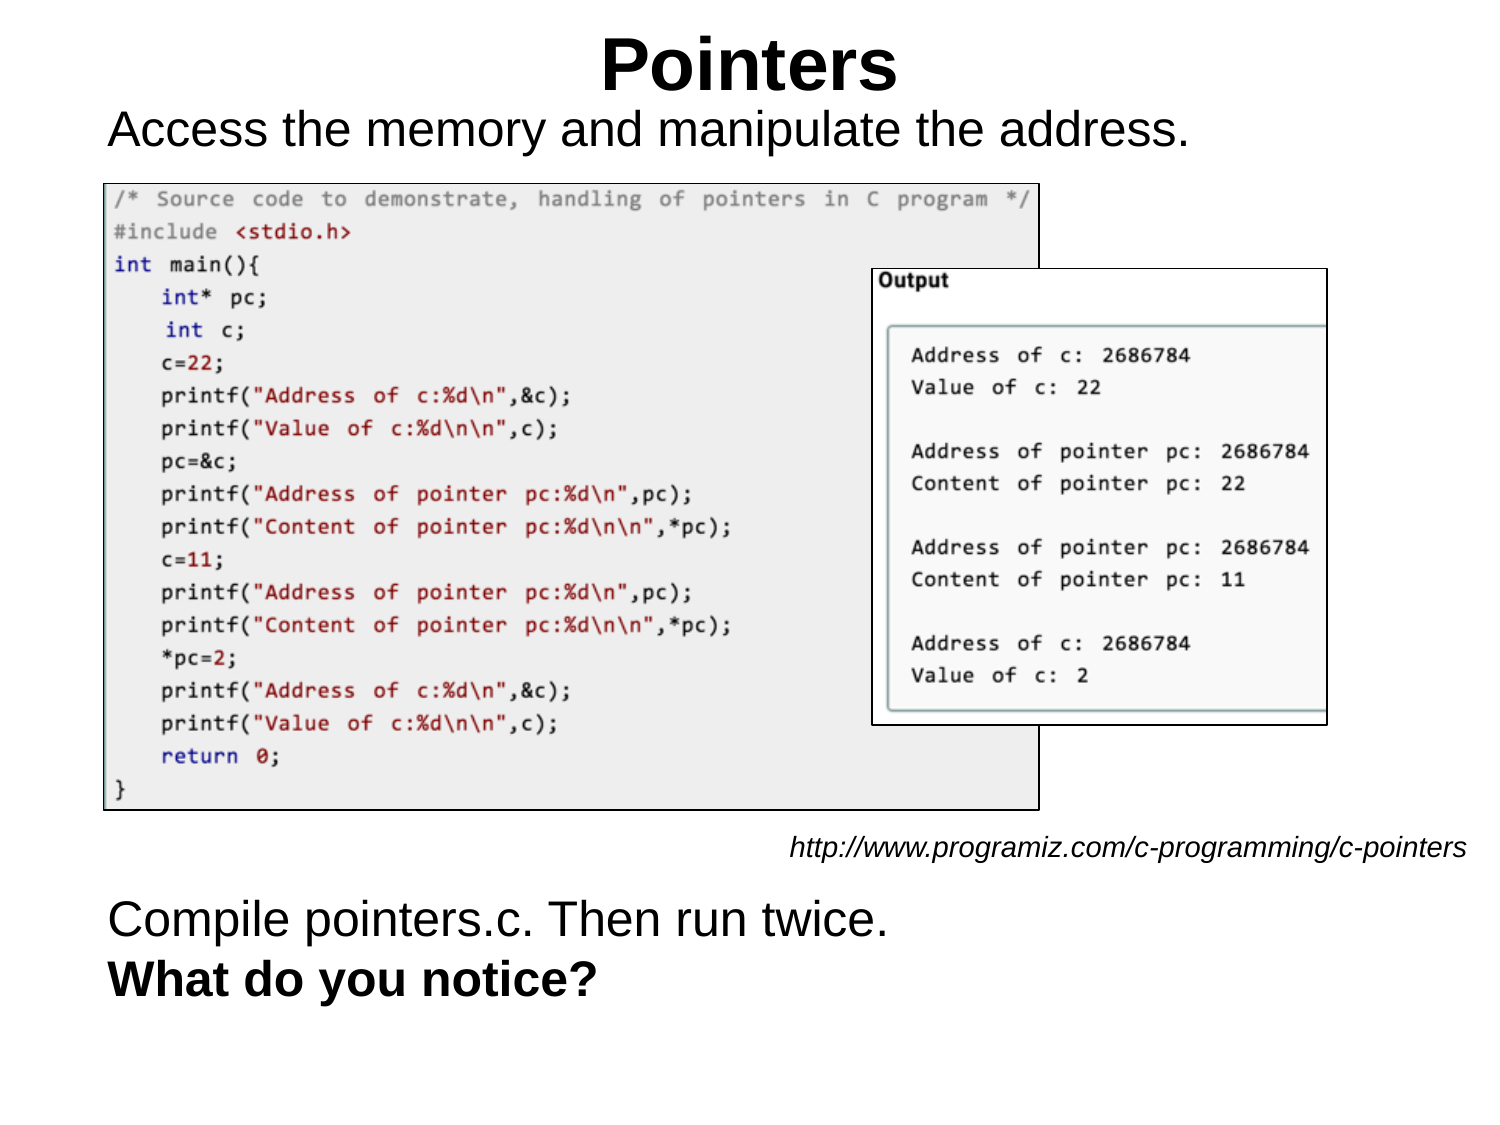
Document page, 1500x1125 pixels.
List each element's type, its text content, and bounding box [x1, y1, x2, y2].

text_box http://www.programiz.com/c-programming/c-pointers [774, 819, 1491, 872]
list Compile pointers.c. Then run twice. What do you notice? [92, 871, 1222, 1081]
title Pointers [75, 0, 1425, 121]
picture [103, 183, 1327, 810]
list Access the memory and manipulate the address. [92, 121, 1222, 373]
